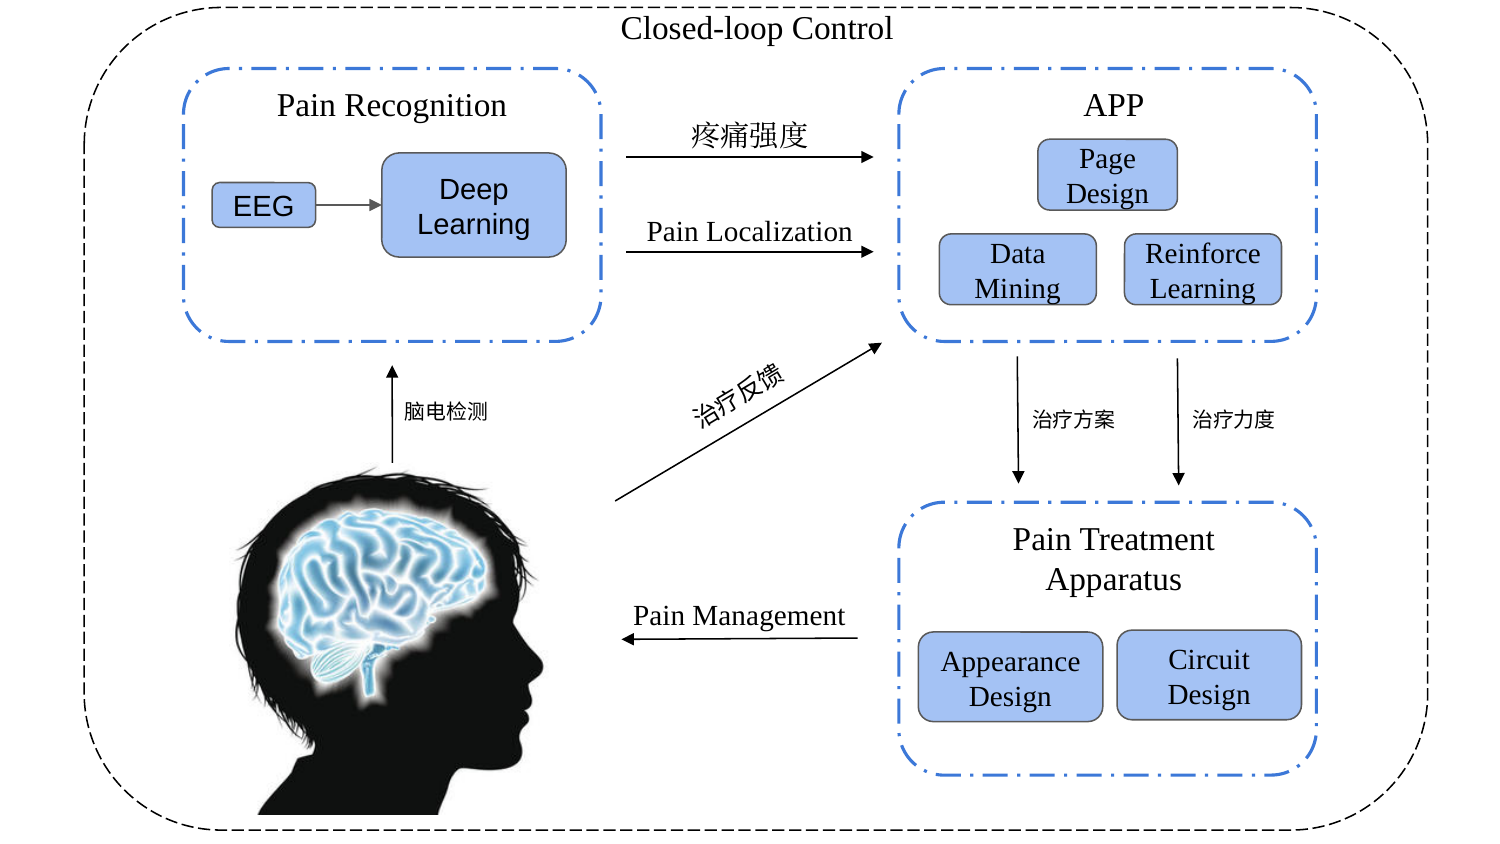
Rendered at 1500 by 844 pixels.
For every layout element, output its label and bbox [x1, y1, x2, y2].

picture [170, 462, 602, 815]
text_box [84, 0, 1428, 831]
